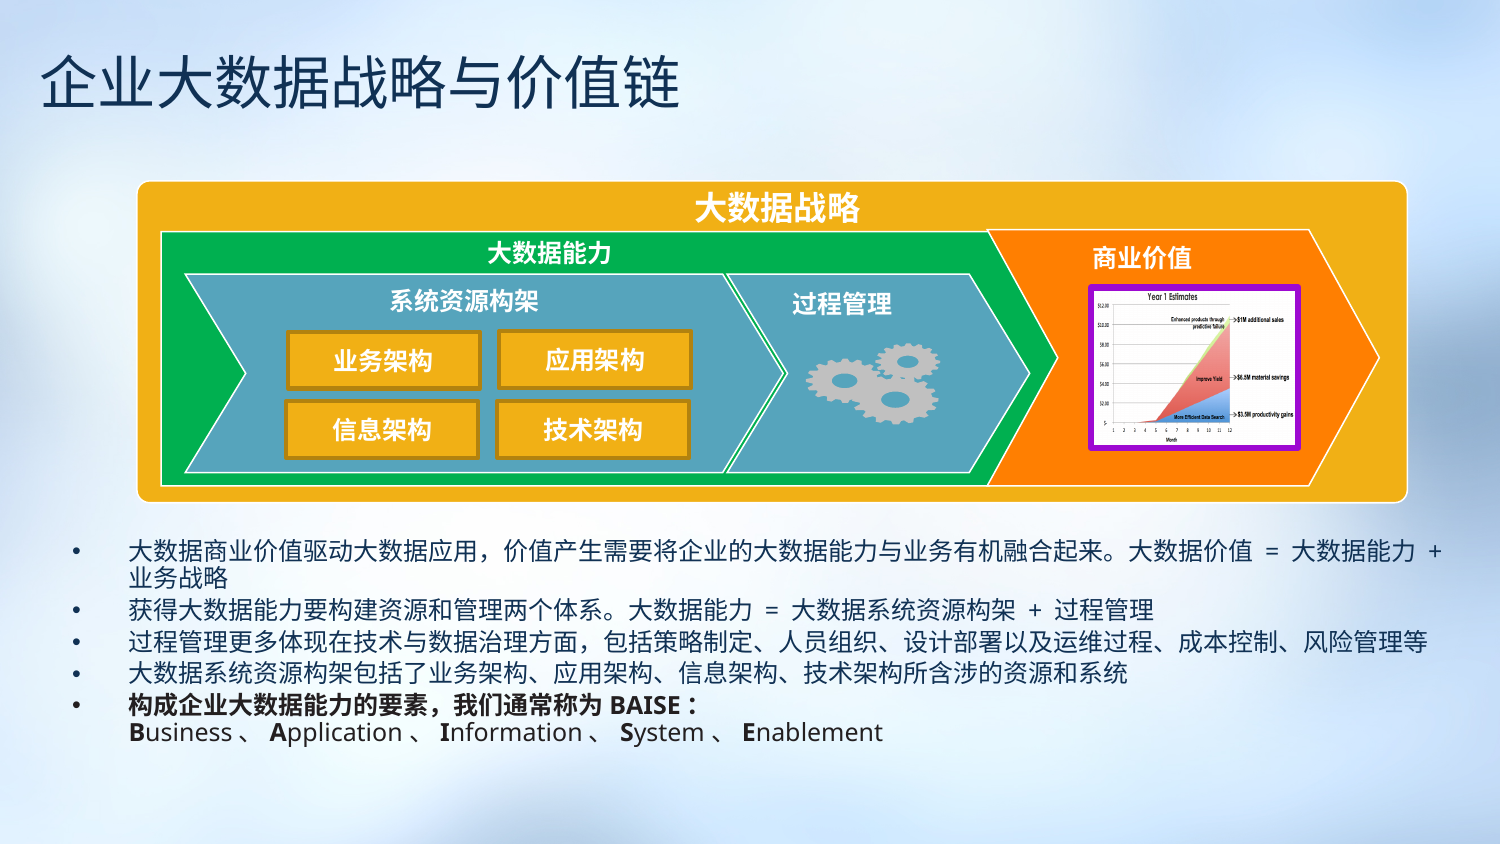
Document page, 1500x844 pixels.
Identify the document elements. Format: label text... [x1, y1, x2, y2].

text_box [136, 179, 1408, 503]
text_box 大数据商业价值驱动大数据应用，价值产生需要将企业的大数据能力与业务有机融合起来。大数据价值 = 大数据能力 + 业务战略 获得大数据能力要构建资源和管理两个体系。大数据能力 = 大数据系统资源构架 + 过程管理 过程管理更多体现在技术与数据治理方面，包括策略制定、人员组织、设计部署以及运维过程、成本控制、风险管理等 大数据系统资源构架包括了业务架构、应用架构、信息架构、技术架构所含涉的资源和系统 构成企业大数据能力的要素，我们通常称为BAISE：Business、Application、Information、System、Enablement [57, 531, 1475, 750]
picture [0, 0, 1500, 844]
text_box 企业大数据战略与价值链 [24, 38, 1058, 142]
